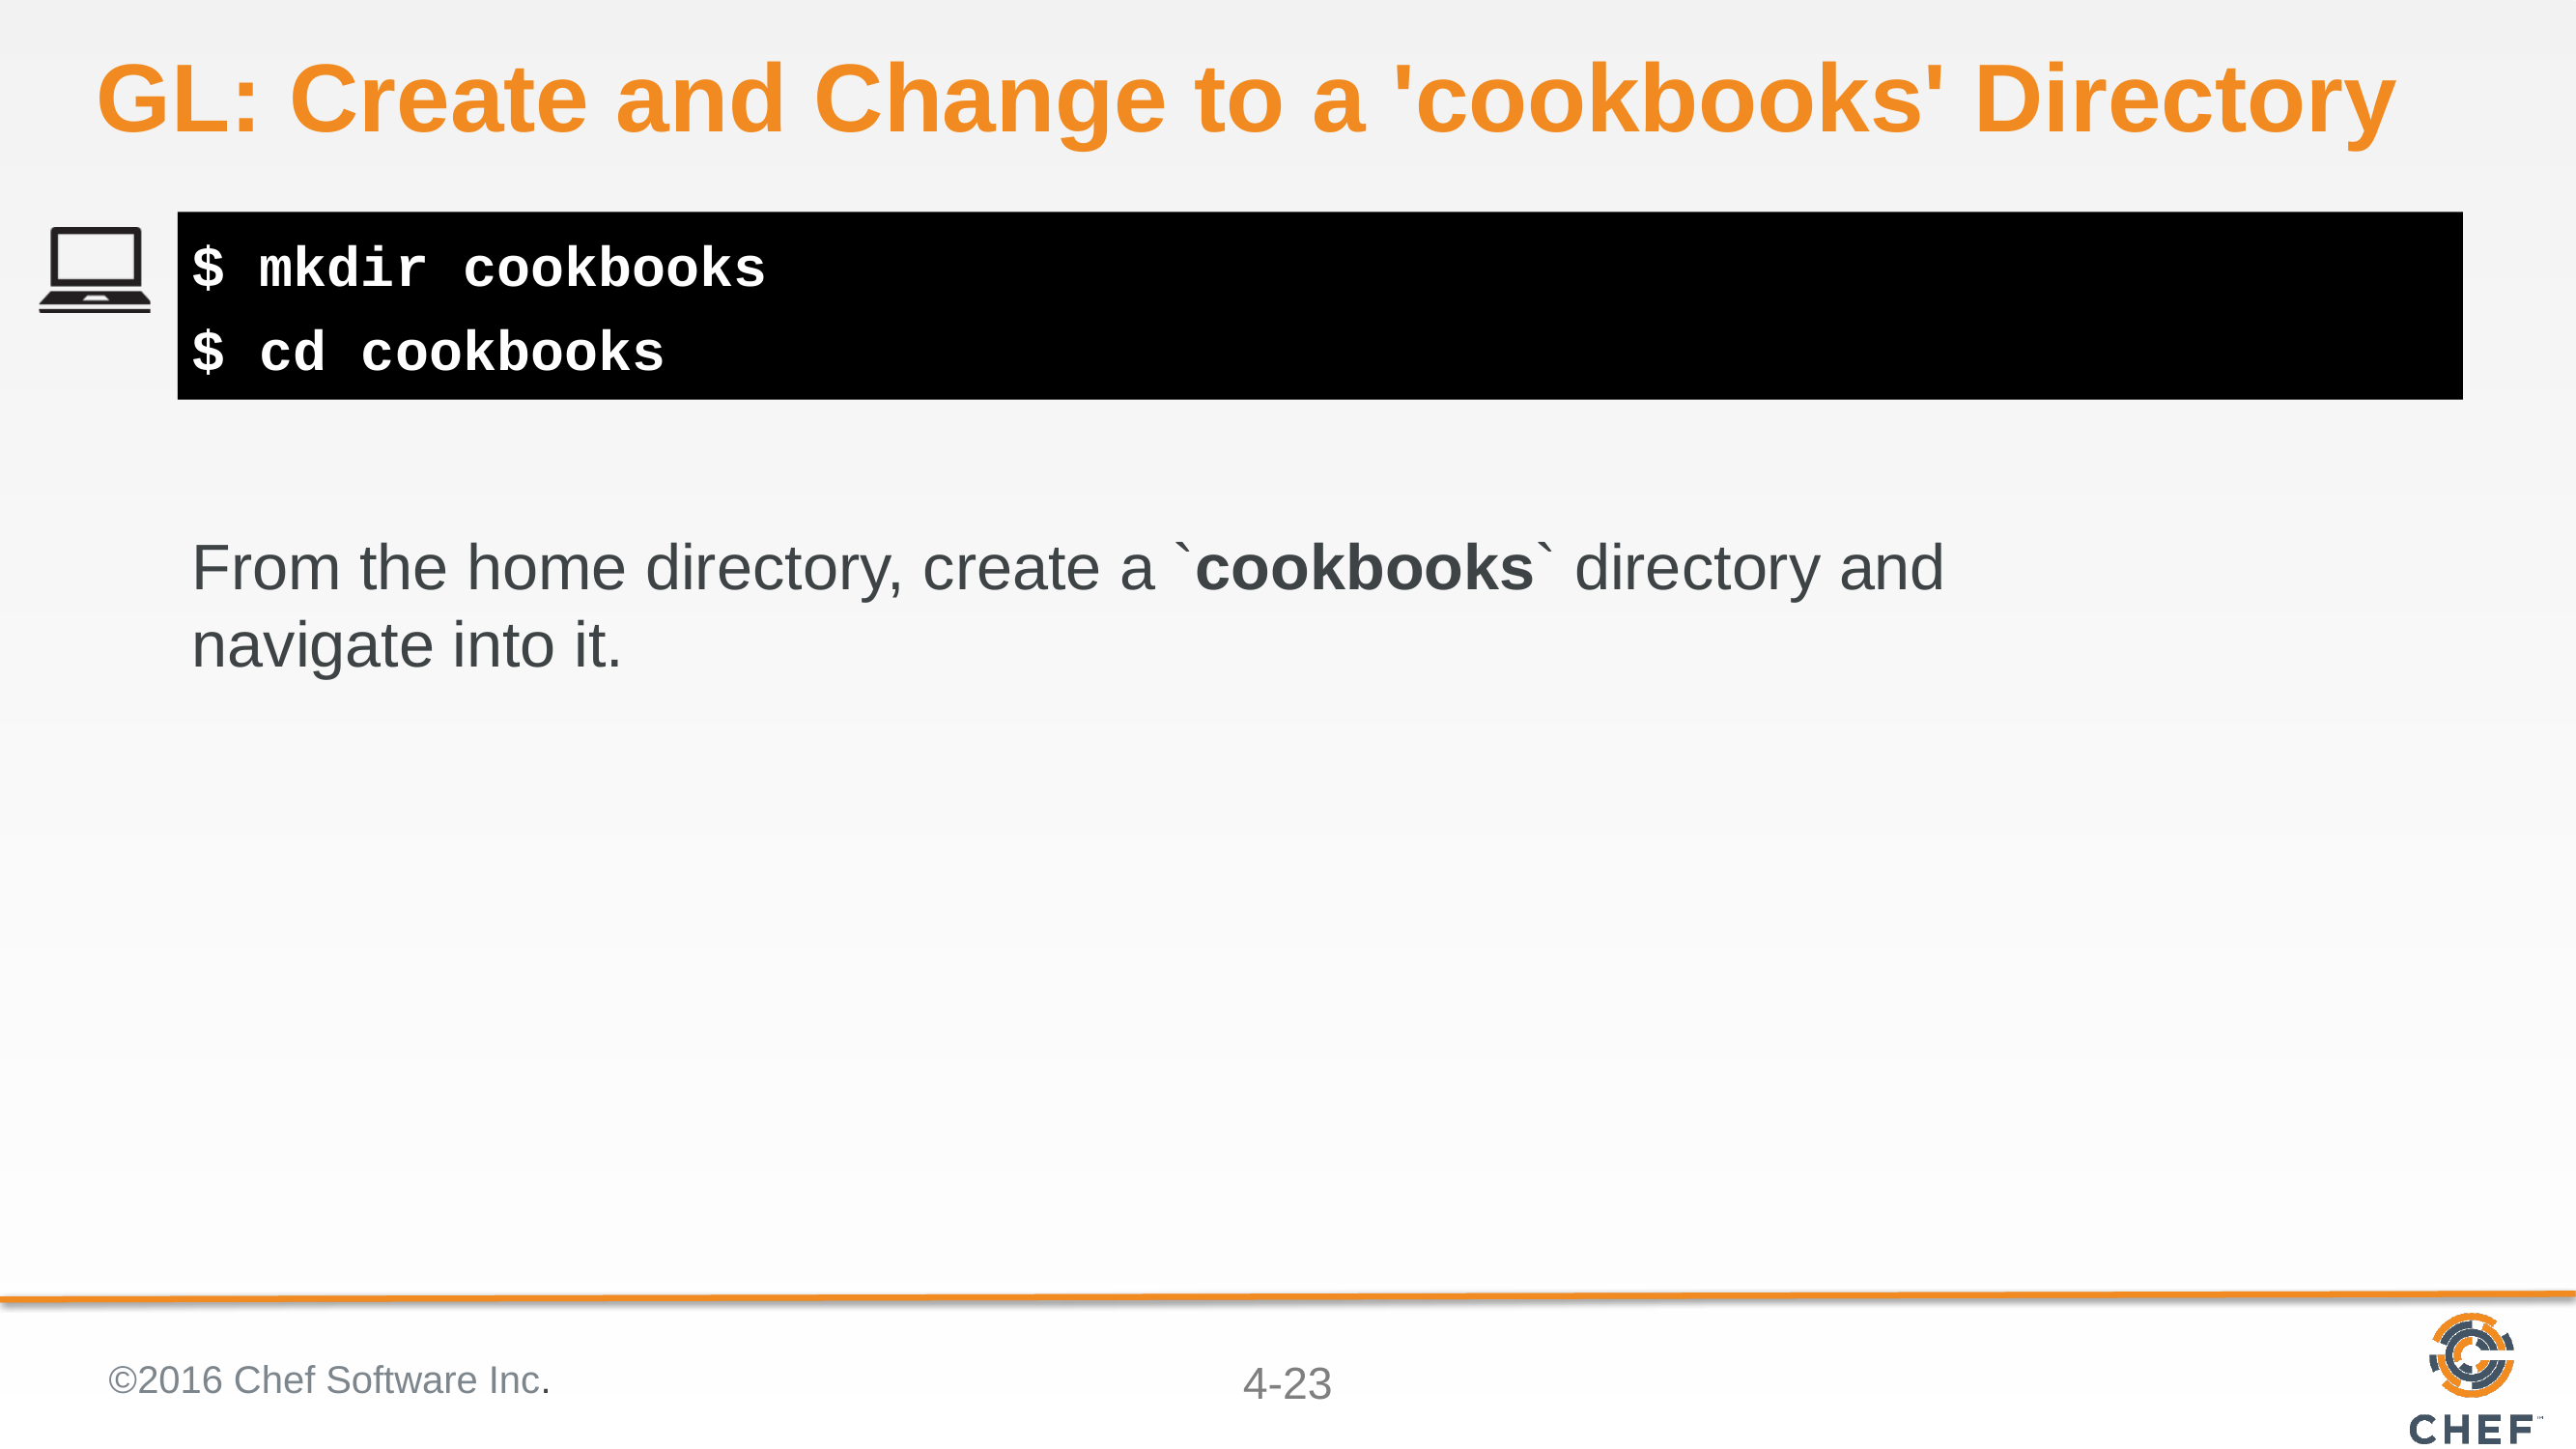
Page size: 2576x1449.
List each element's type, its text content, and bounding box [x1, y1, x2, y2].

text_box From the home directory, create a `cookbooks` directory and navigate into it. [177, 518, 2218, 1203]
title GL: Create and Change to a 'cookbooks' Directory [96, 48, 2463, 180]
picture [2399, 1297, 2551, 1449]
list $ mkdir cookbooks $ cd cookbooks [177, 212, 2463, 400]
